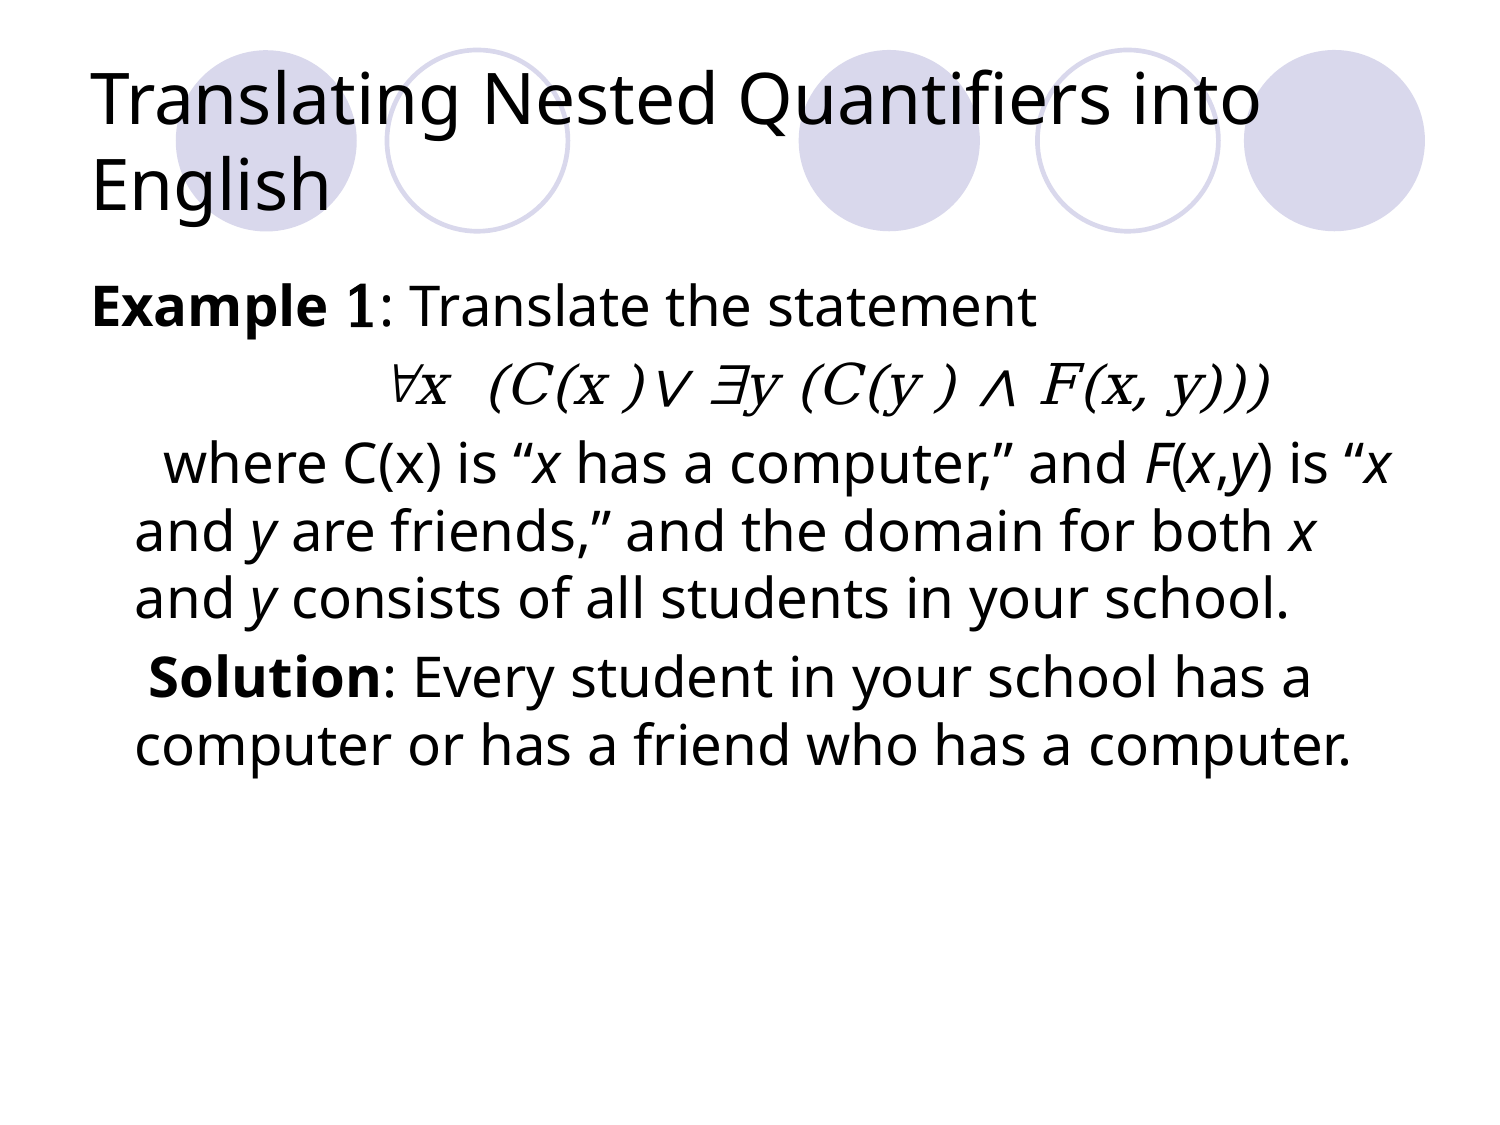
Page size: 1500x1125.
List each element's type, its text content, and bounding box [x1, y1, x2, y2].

title Translating Nested Quantifiers into English [75, 45, 1425, 233]
list Example 1: Translate the statement x (C(x )∨ y (C(y ) ∧ F(x, y))) where C(x) is “x has a computer,” and F(x,y) is “x and y are friends,” and the domain for both x and y consists of all students in your school. Solution: Every student in your school has a computer or has a friend who has a computer. [75, 262, 1425, 1006]
